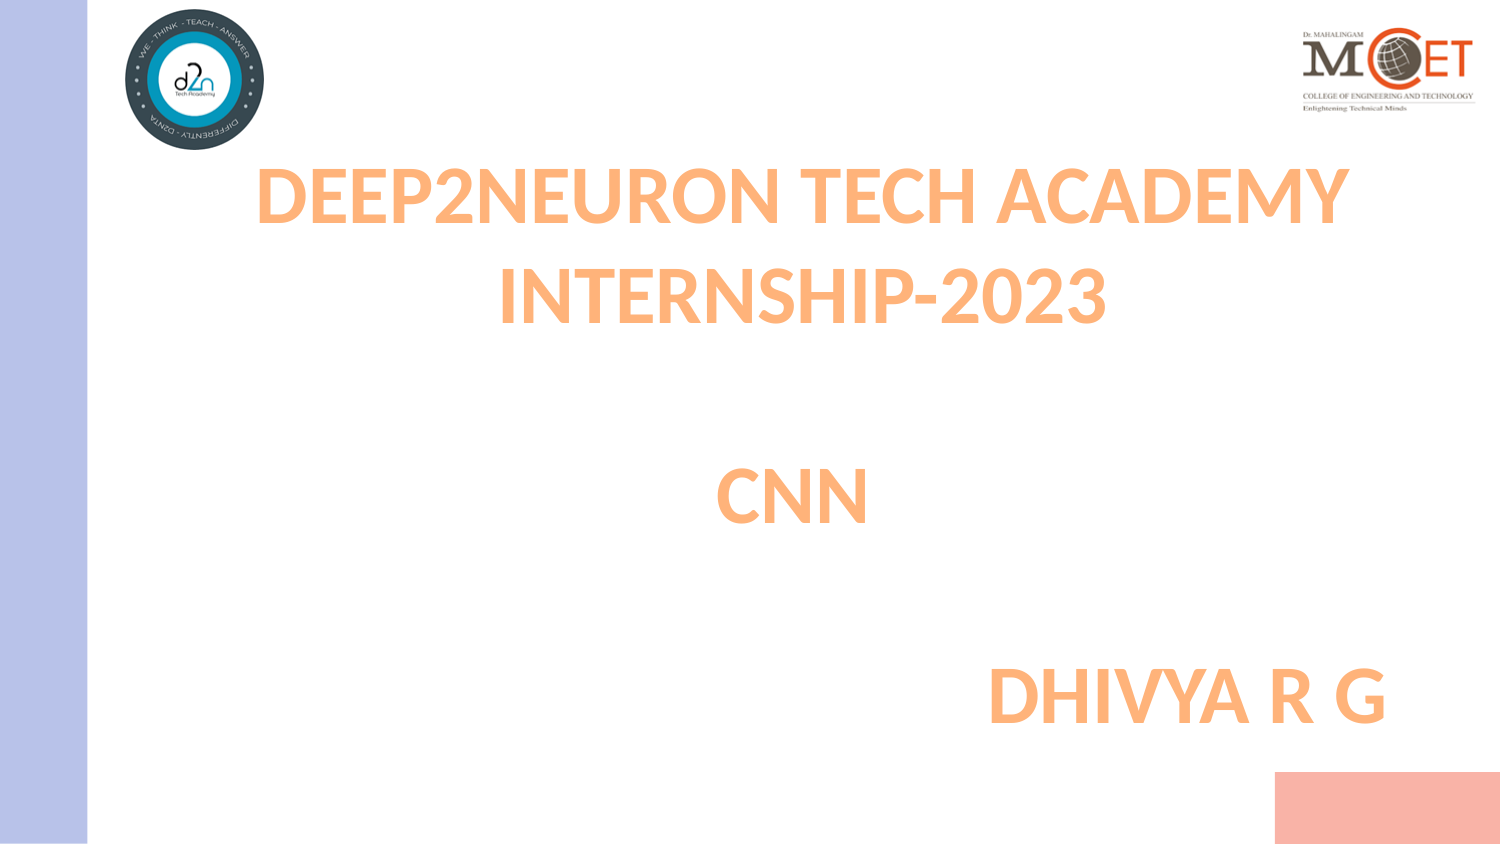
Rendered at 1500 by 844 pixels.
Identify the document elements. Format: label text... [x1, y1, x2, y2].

text_box [0, 0, 89, 844]
picture [124, 9, 265, 150]
text_box [1273, 770, 1500, 844]
text_box DEEP2NEURON TECH ACADEMY INTERNSHIP-2023 CNN DHIVYA R G [203, 132, 1403, 748]
picture [1284, 21, 1491, 122]
